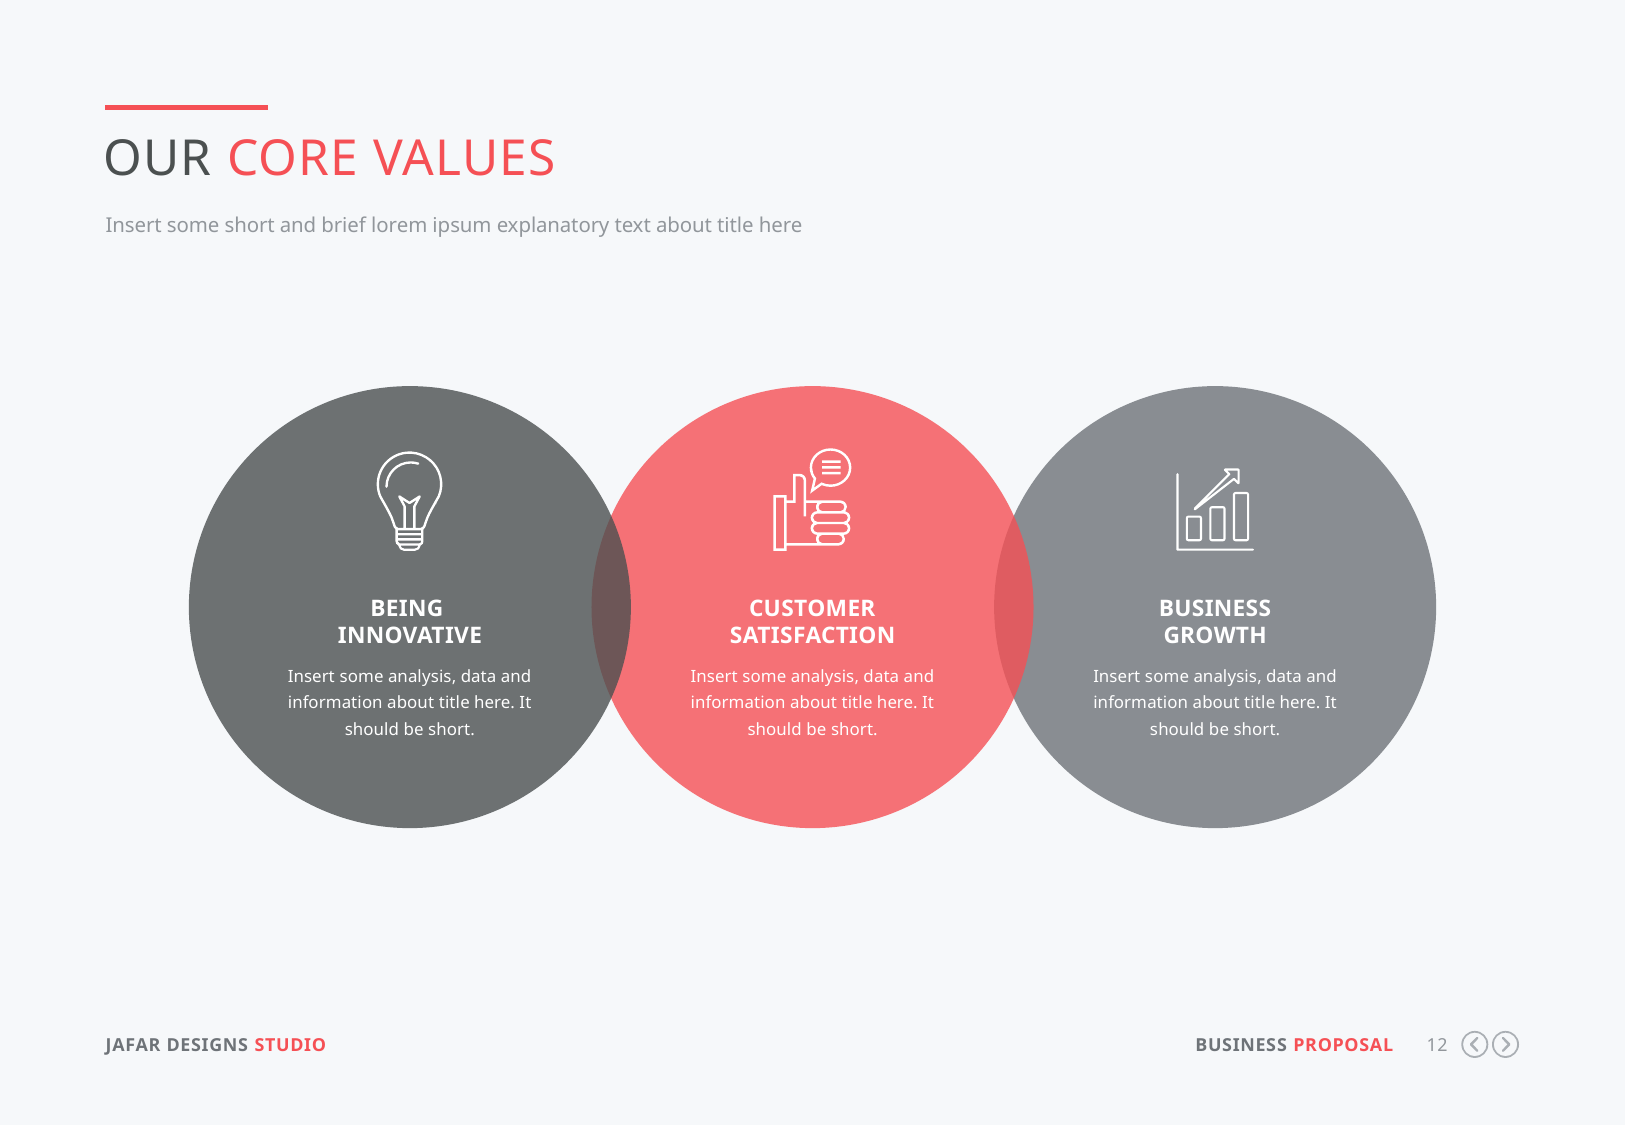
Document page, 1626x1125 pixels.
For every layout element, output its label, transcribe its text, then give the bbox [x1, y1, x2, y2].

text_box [631, 386, 1034, 829]
list Our Core Values [103, 125, 1518, 188]
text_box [1034, 386, 1437, 829]
list Insert some short and brief lorem ipsum explanatory text about title here [105, 209, 1519, 241]
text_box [188, 386, 631, 829]
